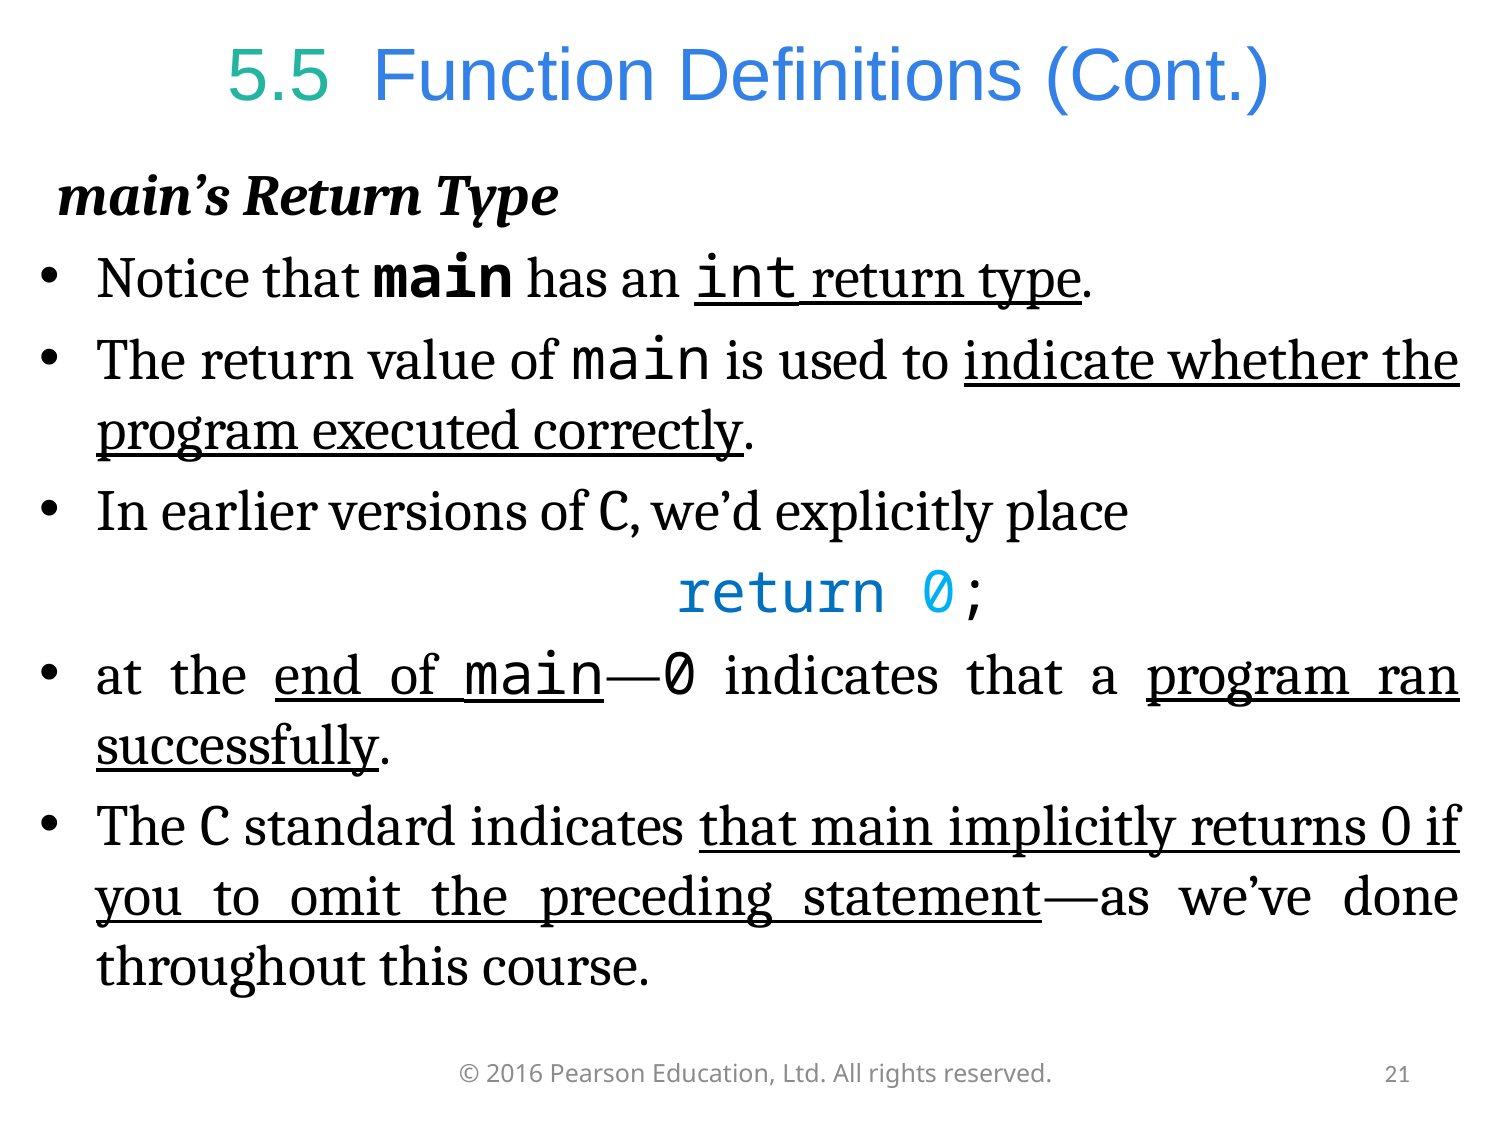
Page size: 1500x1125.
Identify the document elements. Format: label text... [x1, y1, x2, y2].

title 5.5 Function Definitions (Cont.) [74, 18, 1425, 123]
footer © 2016 Pearson Education, Ltd. All rights reserved. [362, 1042, 1074, 1103]
list main’s Return Type Notice that main has an int return type. The return value of main is used to indicate whether the program executed correctly. In earlier versions of C, we’d explicitly place return 0; at the end of main—0 indicates that a program ran successfully. The C standard indicates that main implicitly returns 0 if you to omit the preceding statement—as we’ve done throughout this course. [24, 149, 1475, 1013]
slide_number 21 [1074, 1042, 1425, 1103]
